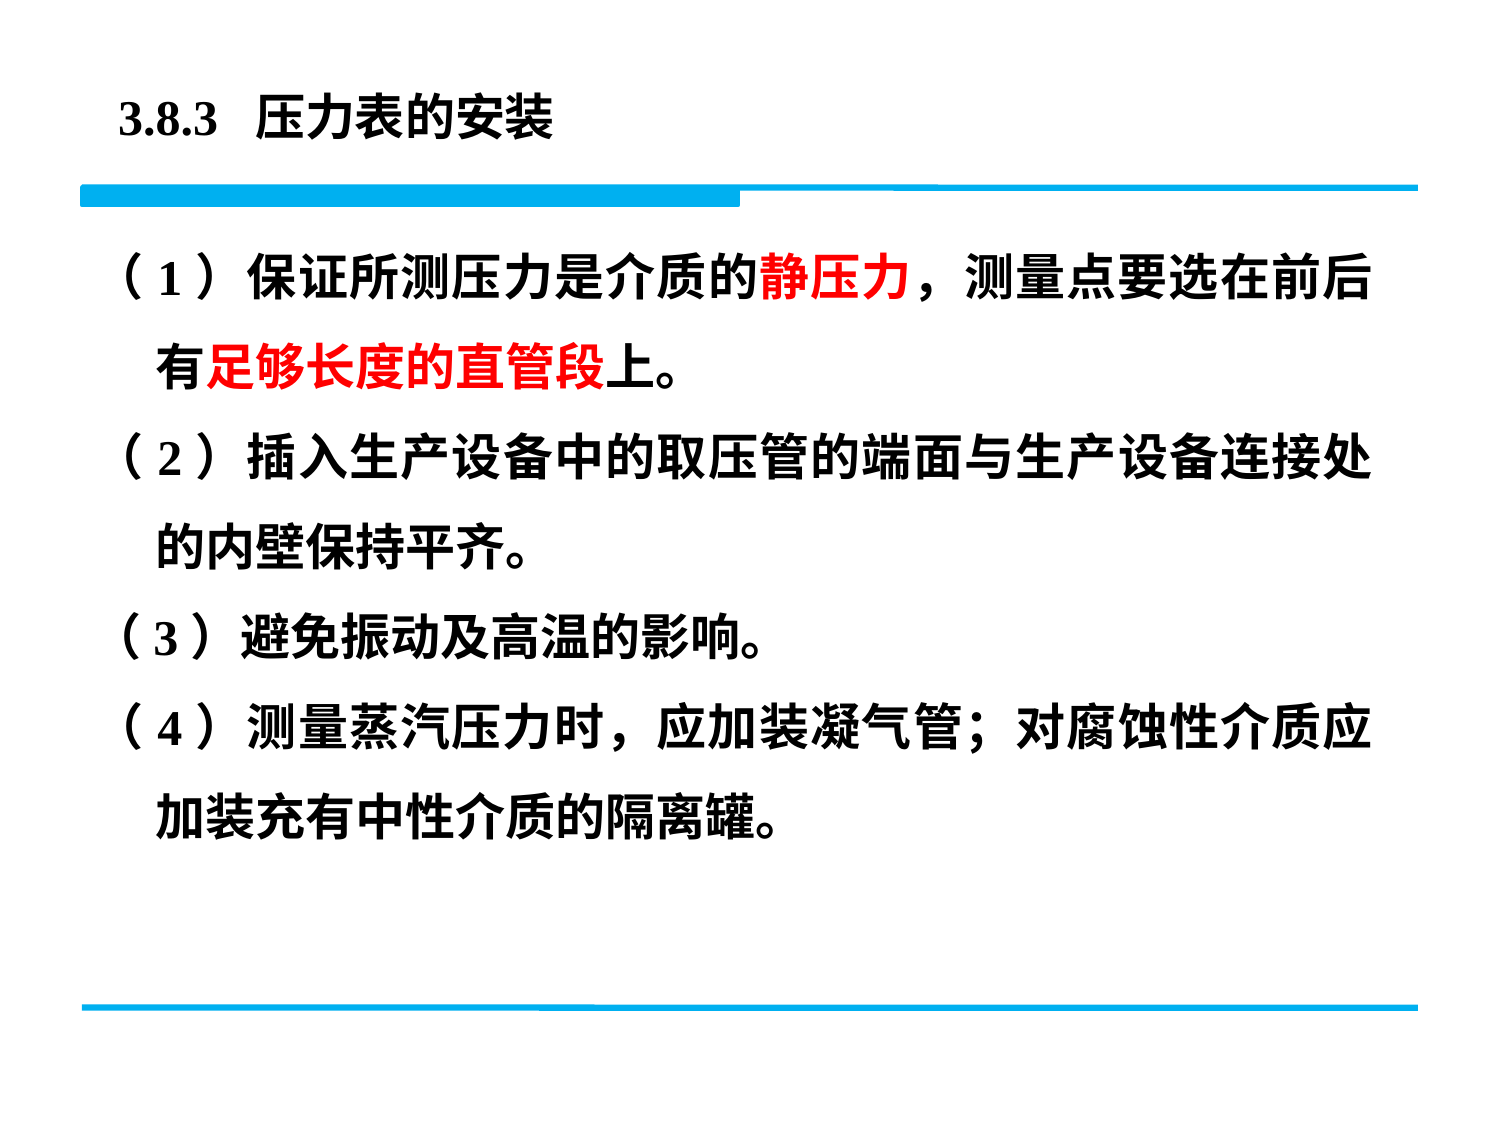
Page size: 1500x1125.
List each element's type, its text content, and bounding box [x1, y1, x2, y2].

list 3.8.3 压力表的安装 （1）保证所测压力是介质的静压力，测量点要选在前后有足够长度的直管段上。 （2）插入生产设备中的取压管的端面与生产设备连接处的内壁保持平齐。 （3）避免振动及高温的影响。 （4）测量蒸汽压力时，应加装凝气管；对腐蚀性介质应加装充有中性介质的隔离罐。 [53, 78, 1388, 882]
